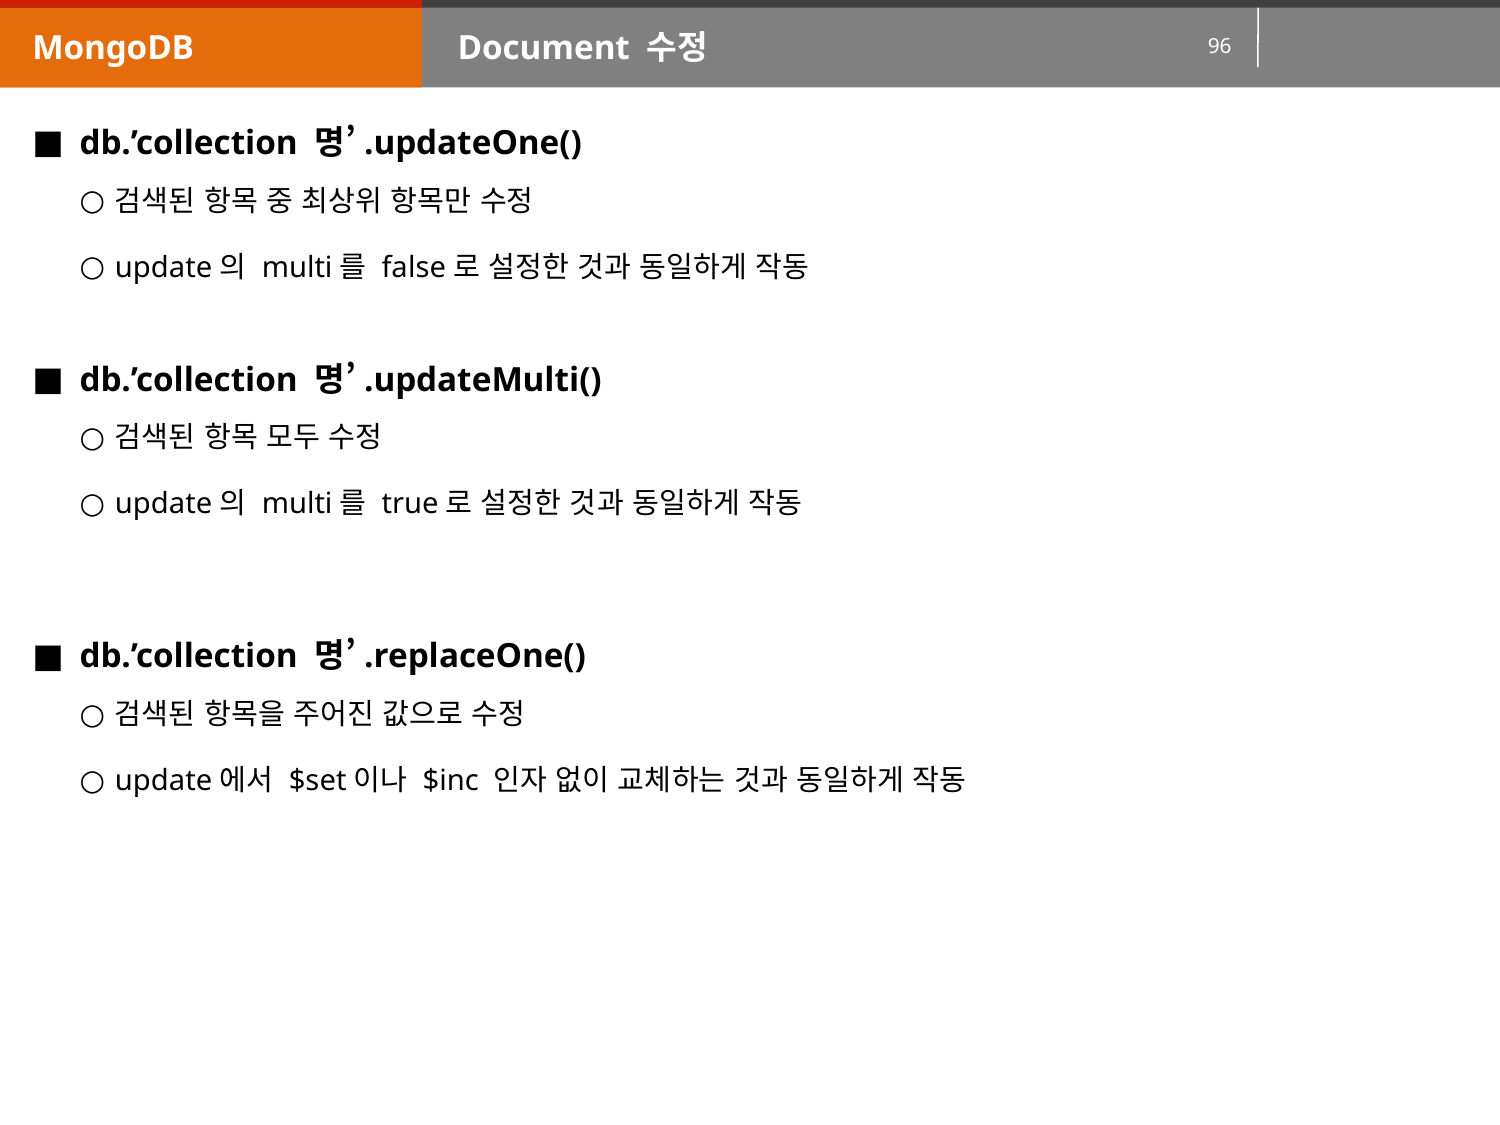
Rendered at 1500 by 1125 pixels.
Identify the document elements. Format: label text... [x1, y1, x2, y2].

list MongoDB [17, 10, 432, 81]
list db.’collection 명’.updateOne() 검색된 항목 중 최상위 항목만 수정 update의 multi를 false로 설정한 것과 동일하게 작동 db.’collection 명’.updateMulti() 검색된 항목 모두 수정 update의 multi를 true로 설정한 것과 동일하게 작동 db.’collection 명’.replaceOne() 검색된 항목을 주어진 값으로 수정 update에서 $set이나 $inc 인자 없이 교체하는 것과 동일하게 작동 [17, 113, 1483, 1106]
list Document 수정 [442, 10, 1199, 81]
